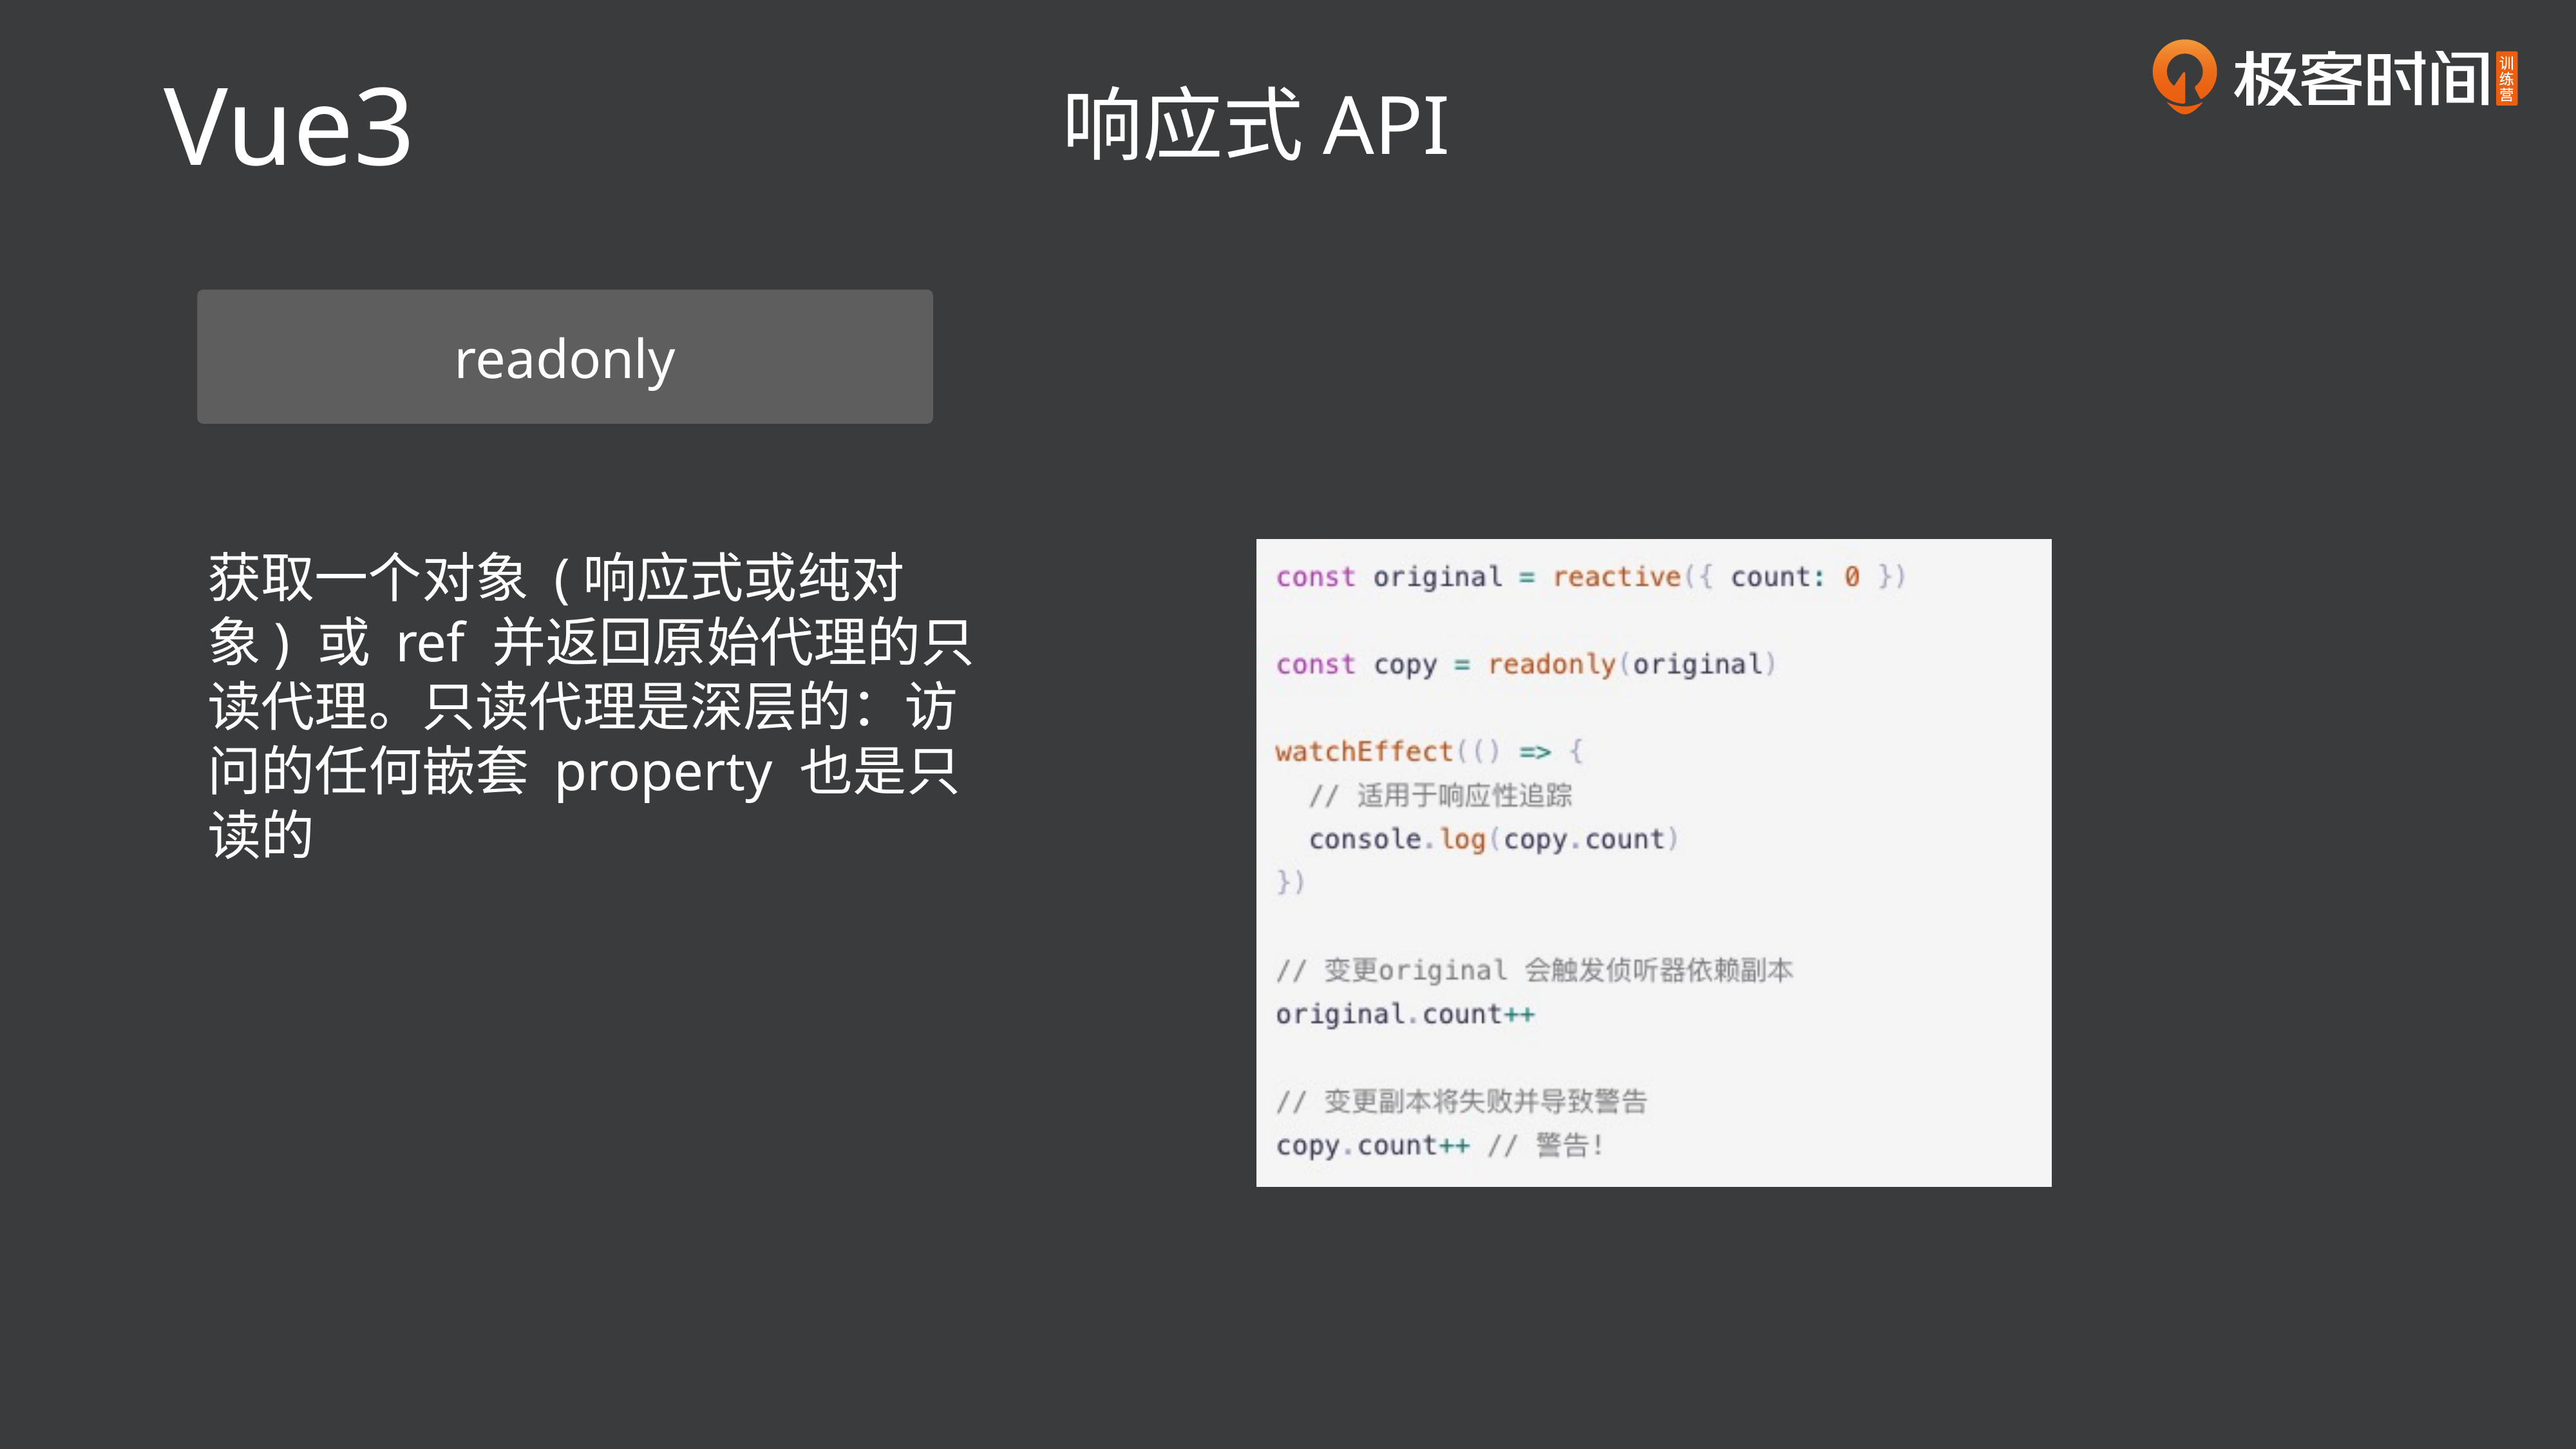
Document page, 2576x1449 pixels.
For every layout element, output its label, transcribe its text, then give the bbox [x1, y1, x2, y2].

picture [1256, 538, 2052, 1188]
text_box readonly [197, 289, 933, 424]
text_box 获取一个对象 (响应式或纯对象) 或 ref 并返回原始代理的只读代理。只读代理是深层的：访问的任何嵌套 property 也是只读的 [198, 539, 993, 871]
text_box 响应式API [872, 73, 1641, 171]
picture [2102, 10, 2576, 147]
text_box Vue3 [158, 55, 936, 189]
